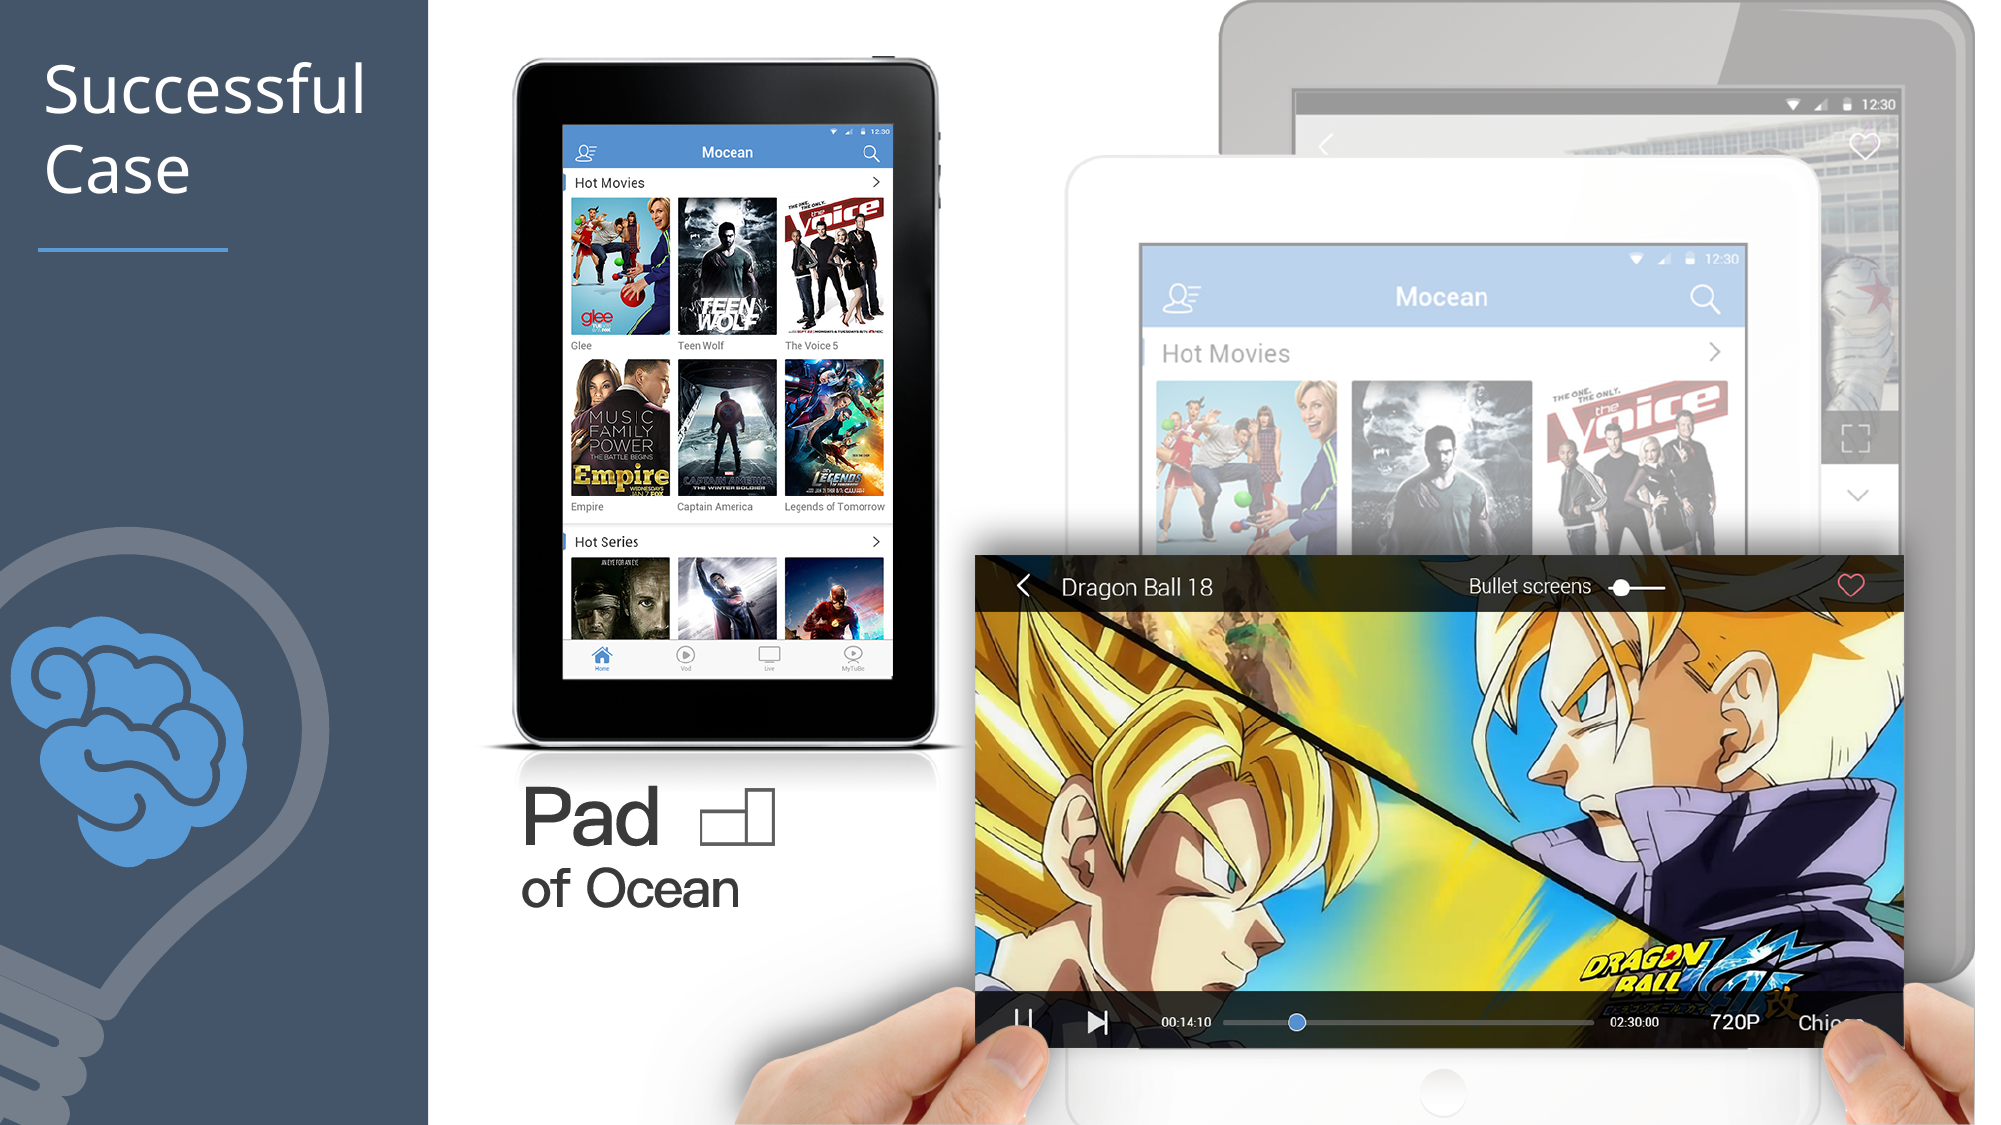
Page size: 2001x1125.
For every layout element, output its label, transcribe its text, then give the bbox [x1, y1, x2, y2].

text_box [0, 0, 429, 1125]
picture [473, 0, 1975, 1125]
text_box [0, 516, 281, 1125]
text_box Successful Case [28, 39, 408, 215]
